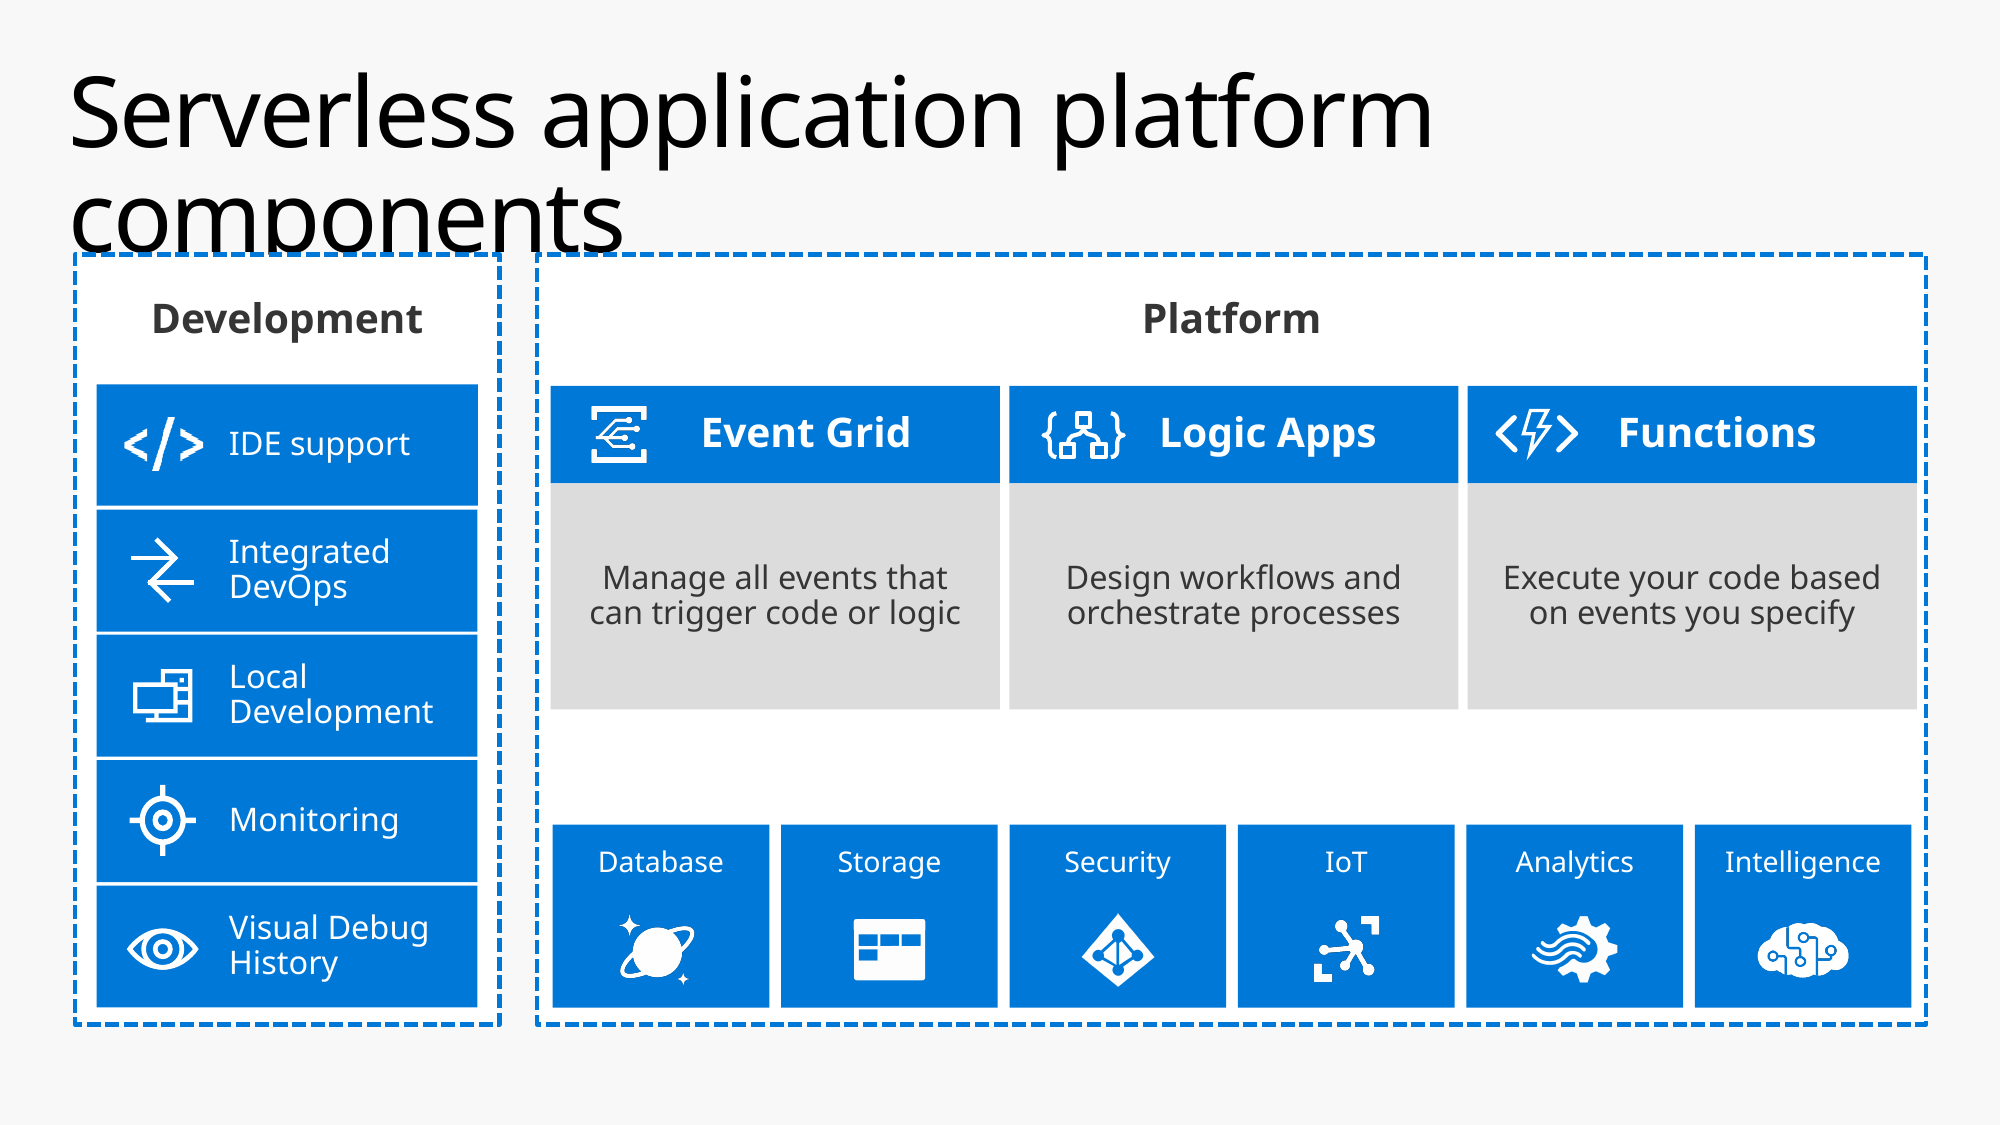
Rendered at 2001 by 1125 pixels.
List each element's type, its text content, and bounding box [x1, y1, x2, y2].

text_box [550, 385, 1001, 710]
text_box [1467, 385, 1918, 710]
title Serverless application platform components [44, 47, 1957, 196]
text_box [552, 824, 1912, 1008]
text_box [1008, 385, 1459, 710]
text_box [74, 254, 500, 1025]
text_box Platform [536, 254, 1927, 1025]
